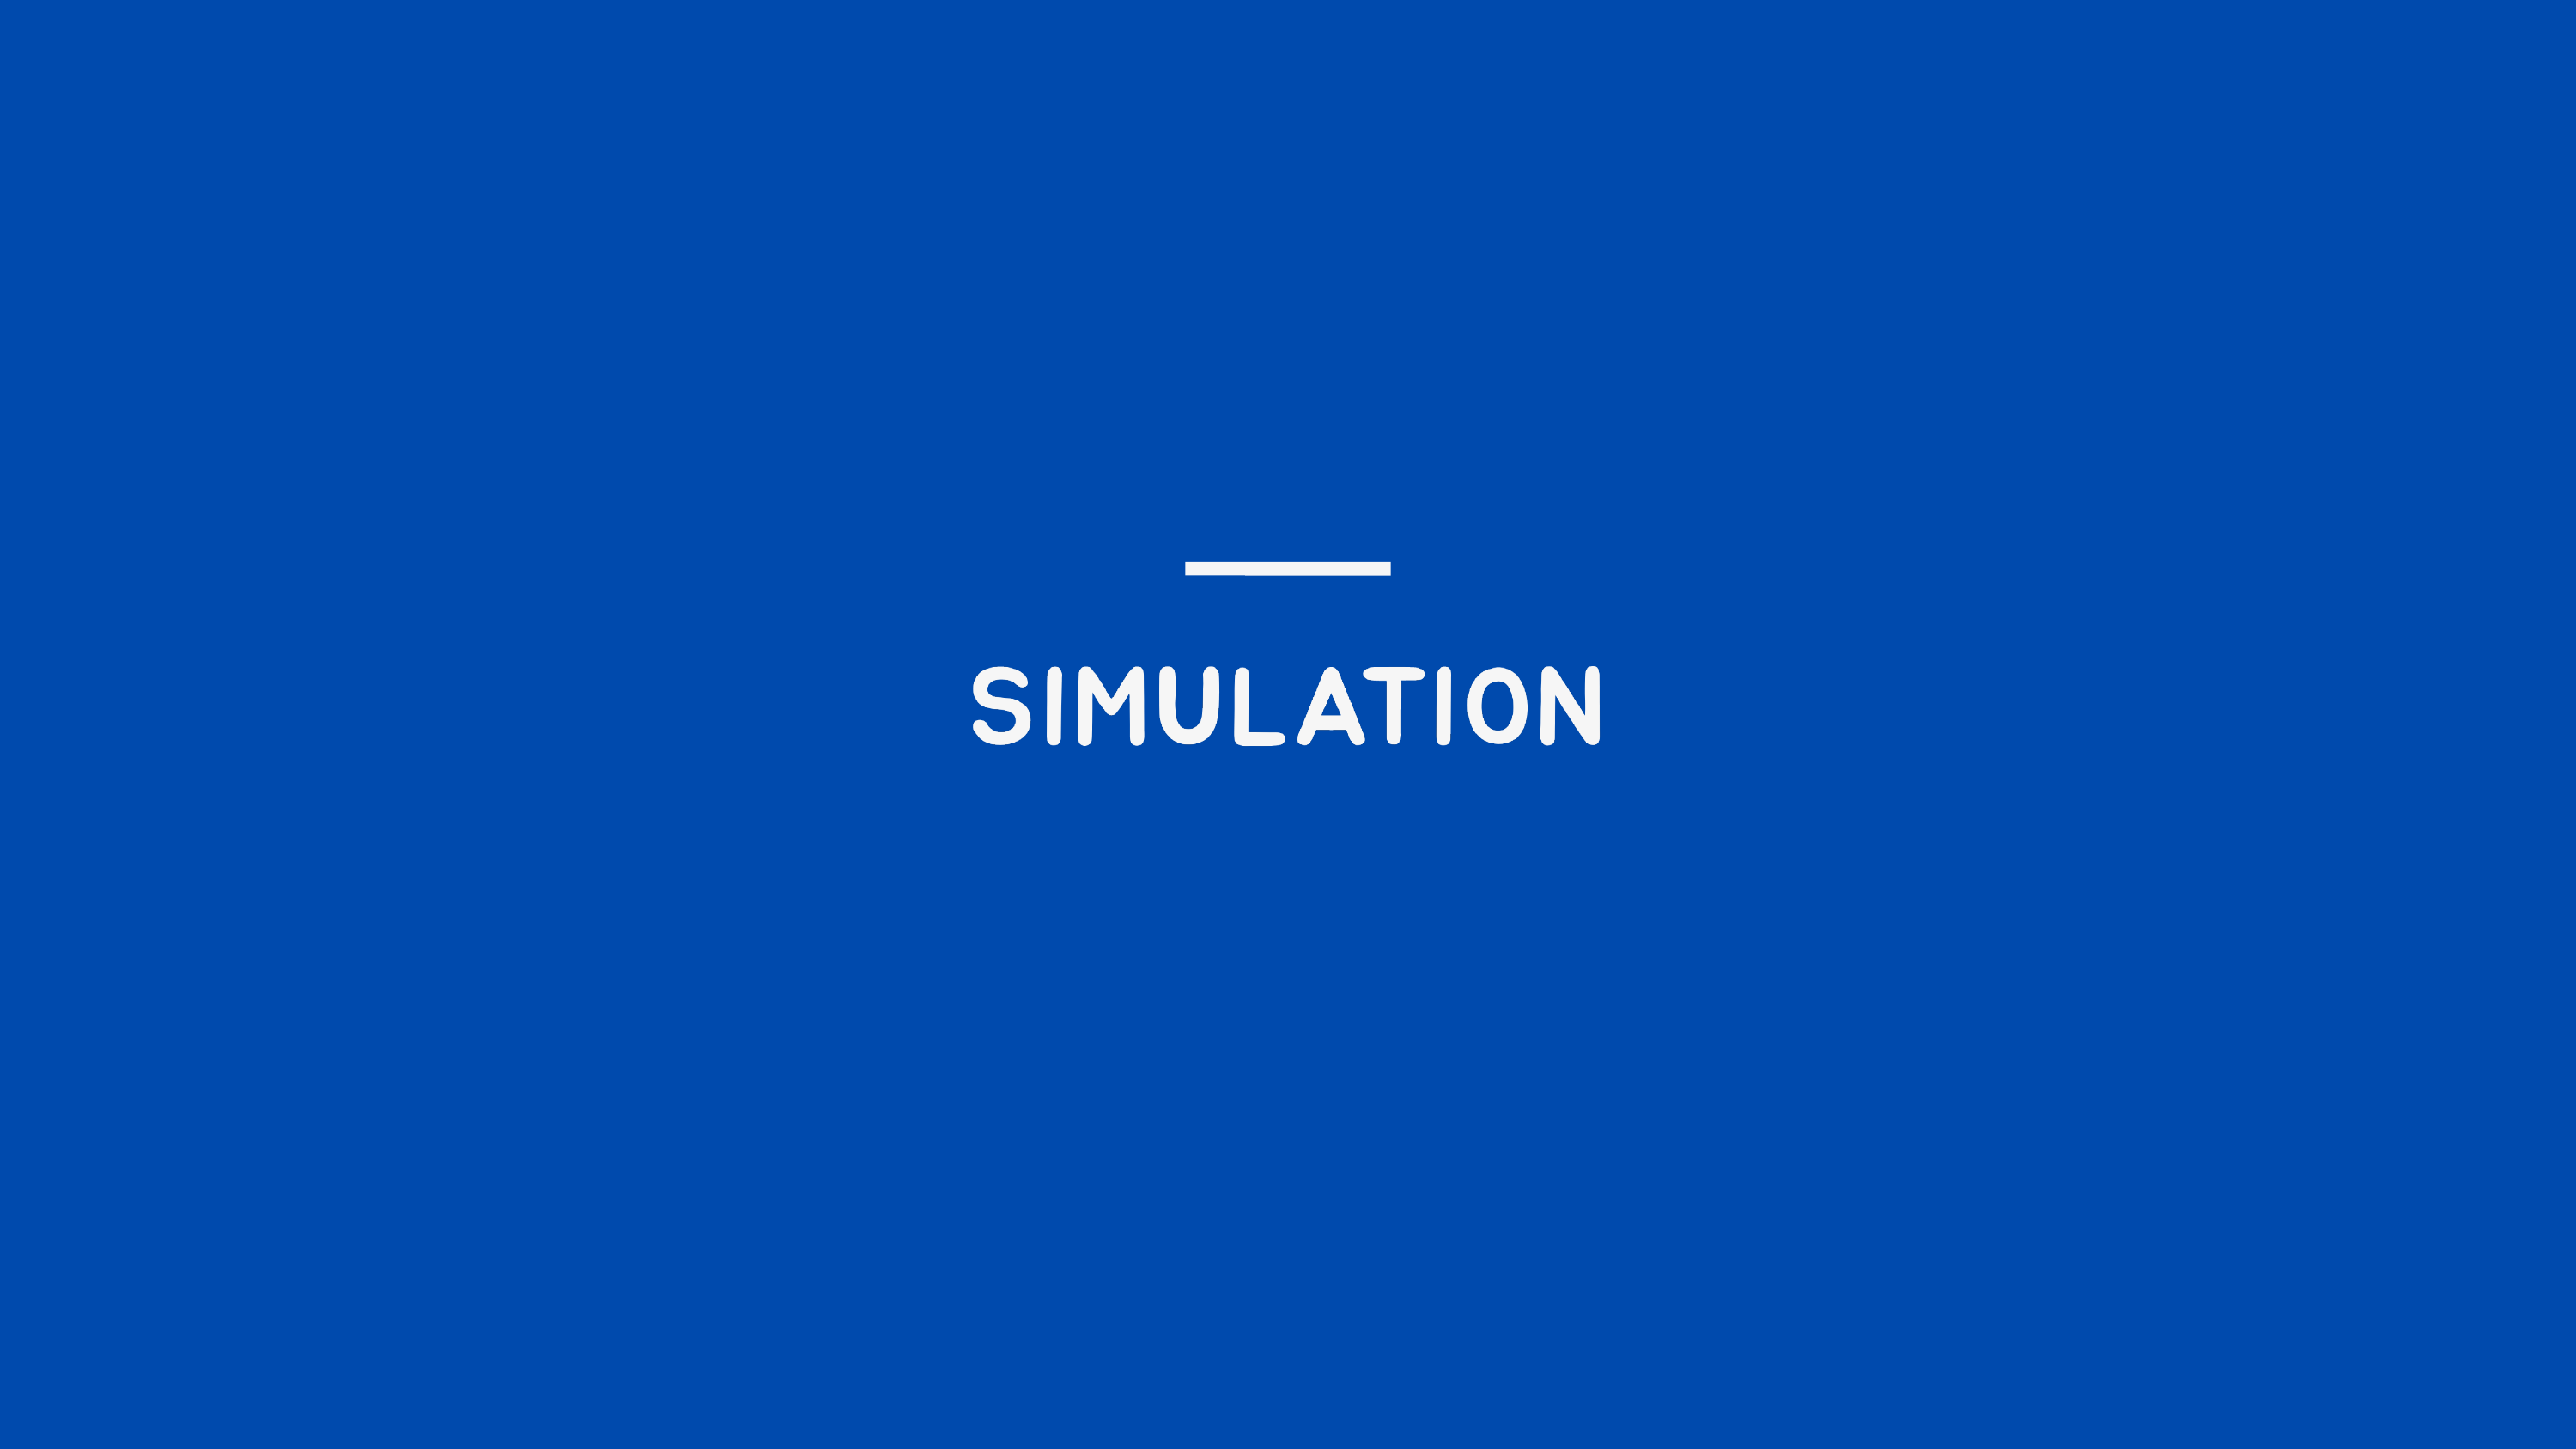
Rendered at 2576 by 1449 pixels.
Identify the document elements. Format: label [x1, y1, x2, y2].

picture [144, 609, 2432, 840]
